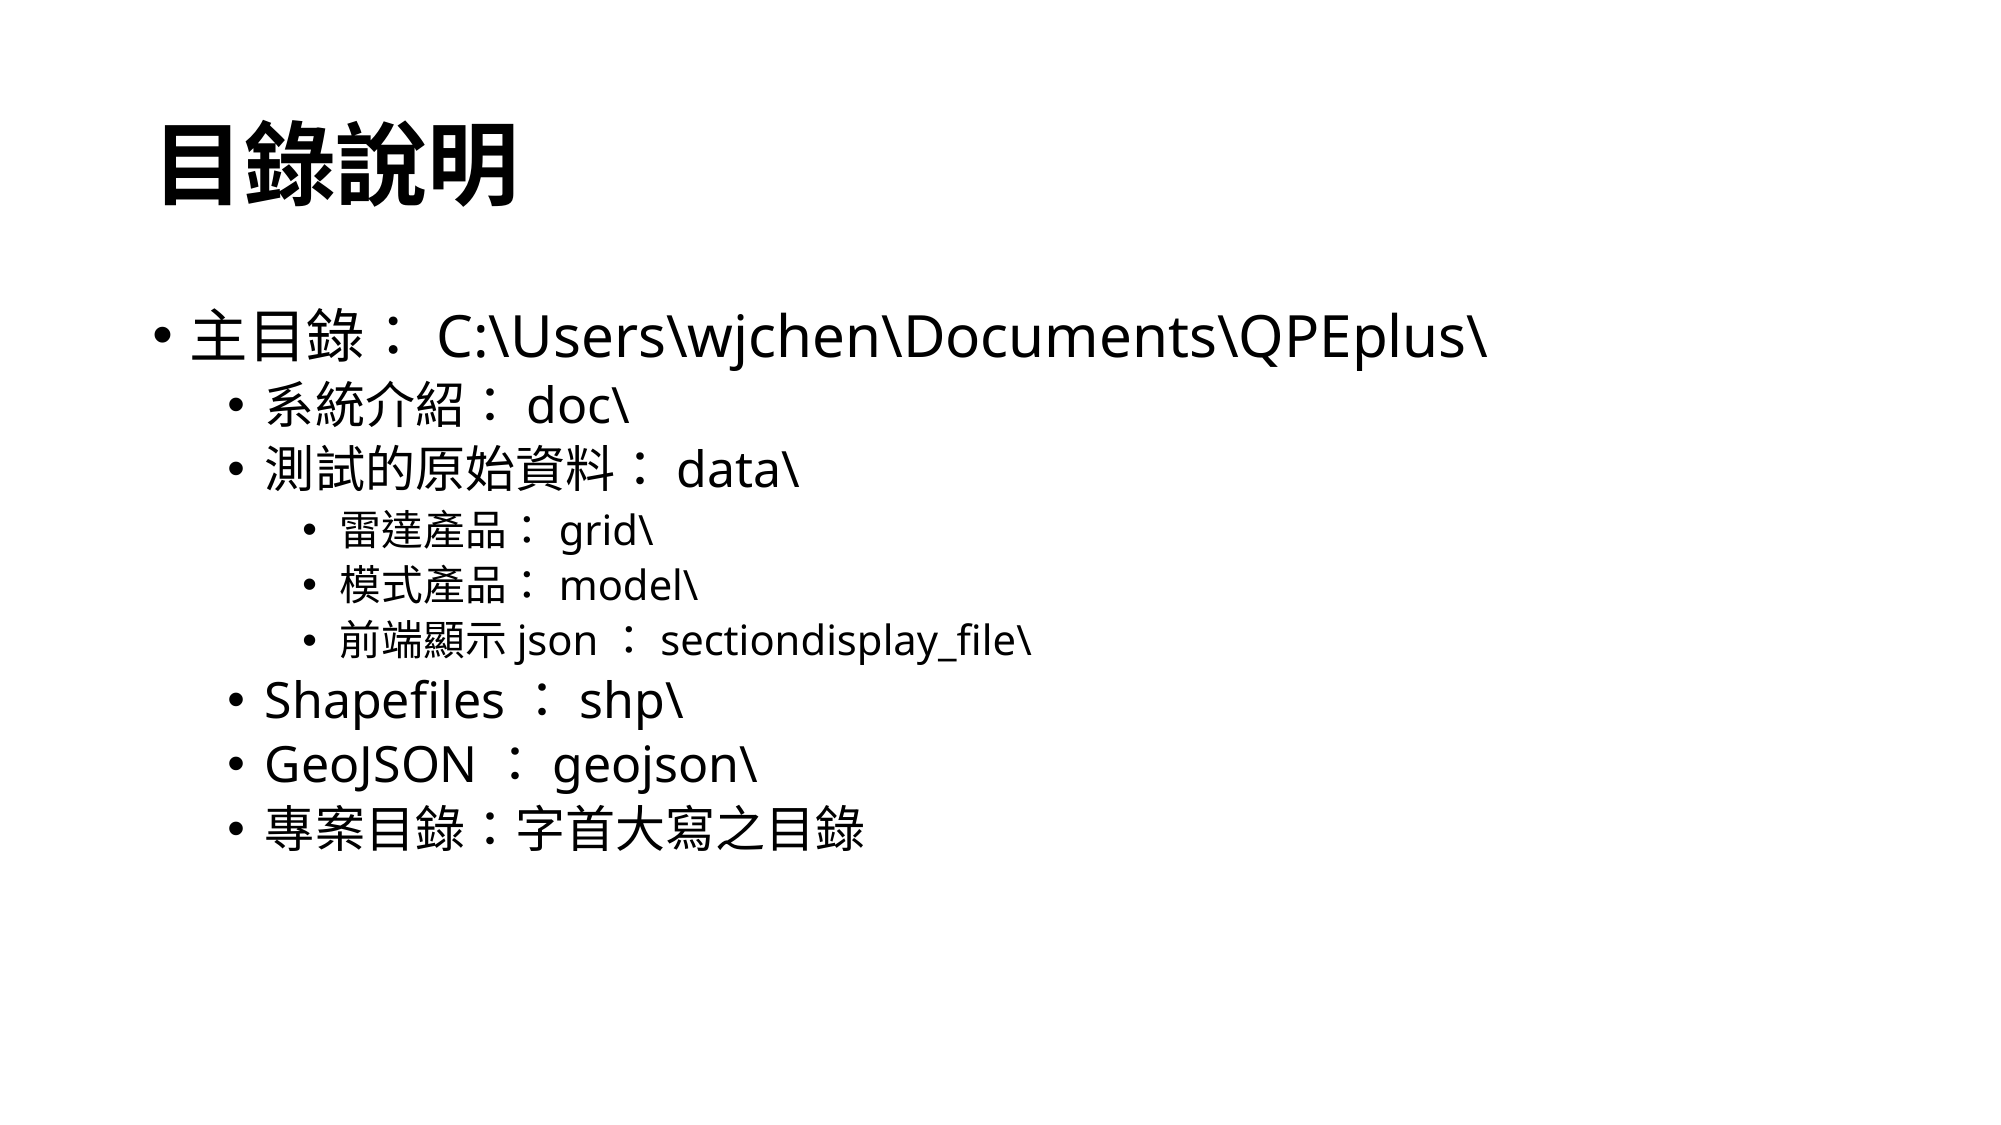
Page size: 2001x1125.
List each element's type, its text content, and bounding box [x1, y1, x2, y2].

title 目錄說明 [137, 59, 1863, 278]
list 主目錄：C:\Users\wjchen\Documents\QPEplus\ 系統介紹：doc\ 測試的原始資料：data\ 雷達產品：grid\ 模式產品：model\ 前端顯示json：sectiondisplay_file\ Shapefiles：shp\ GeoJSON：geojson\ 專案目錄：字首大寫之目錄 [137, 299, 1863, 1014]
